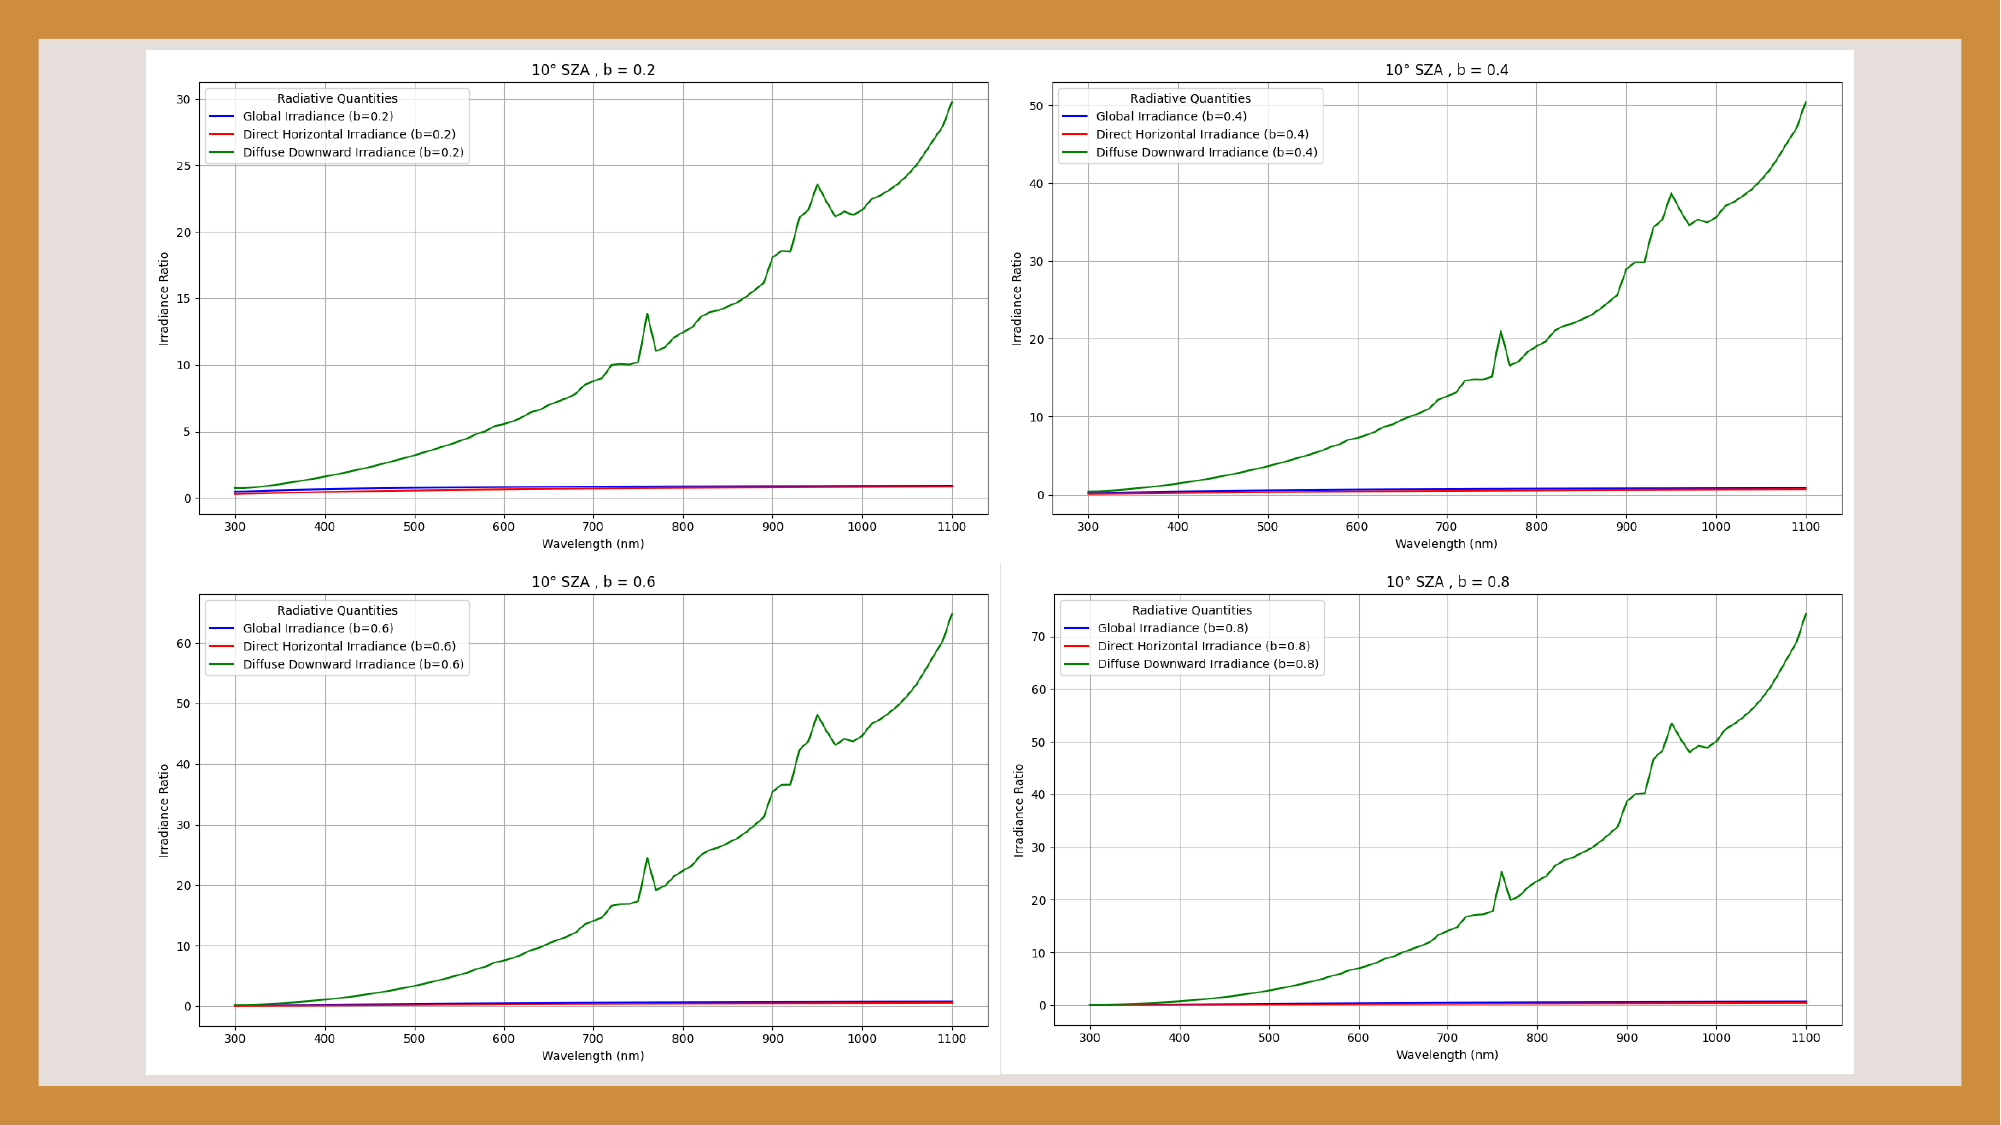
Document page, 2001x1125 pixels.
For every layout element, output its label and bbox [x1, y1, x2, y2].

picture [146, 50, 1854, 1075]
